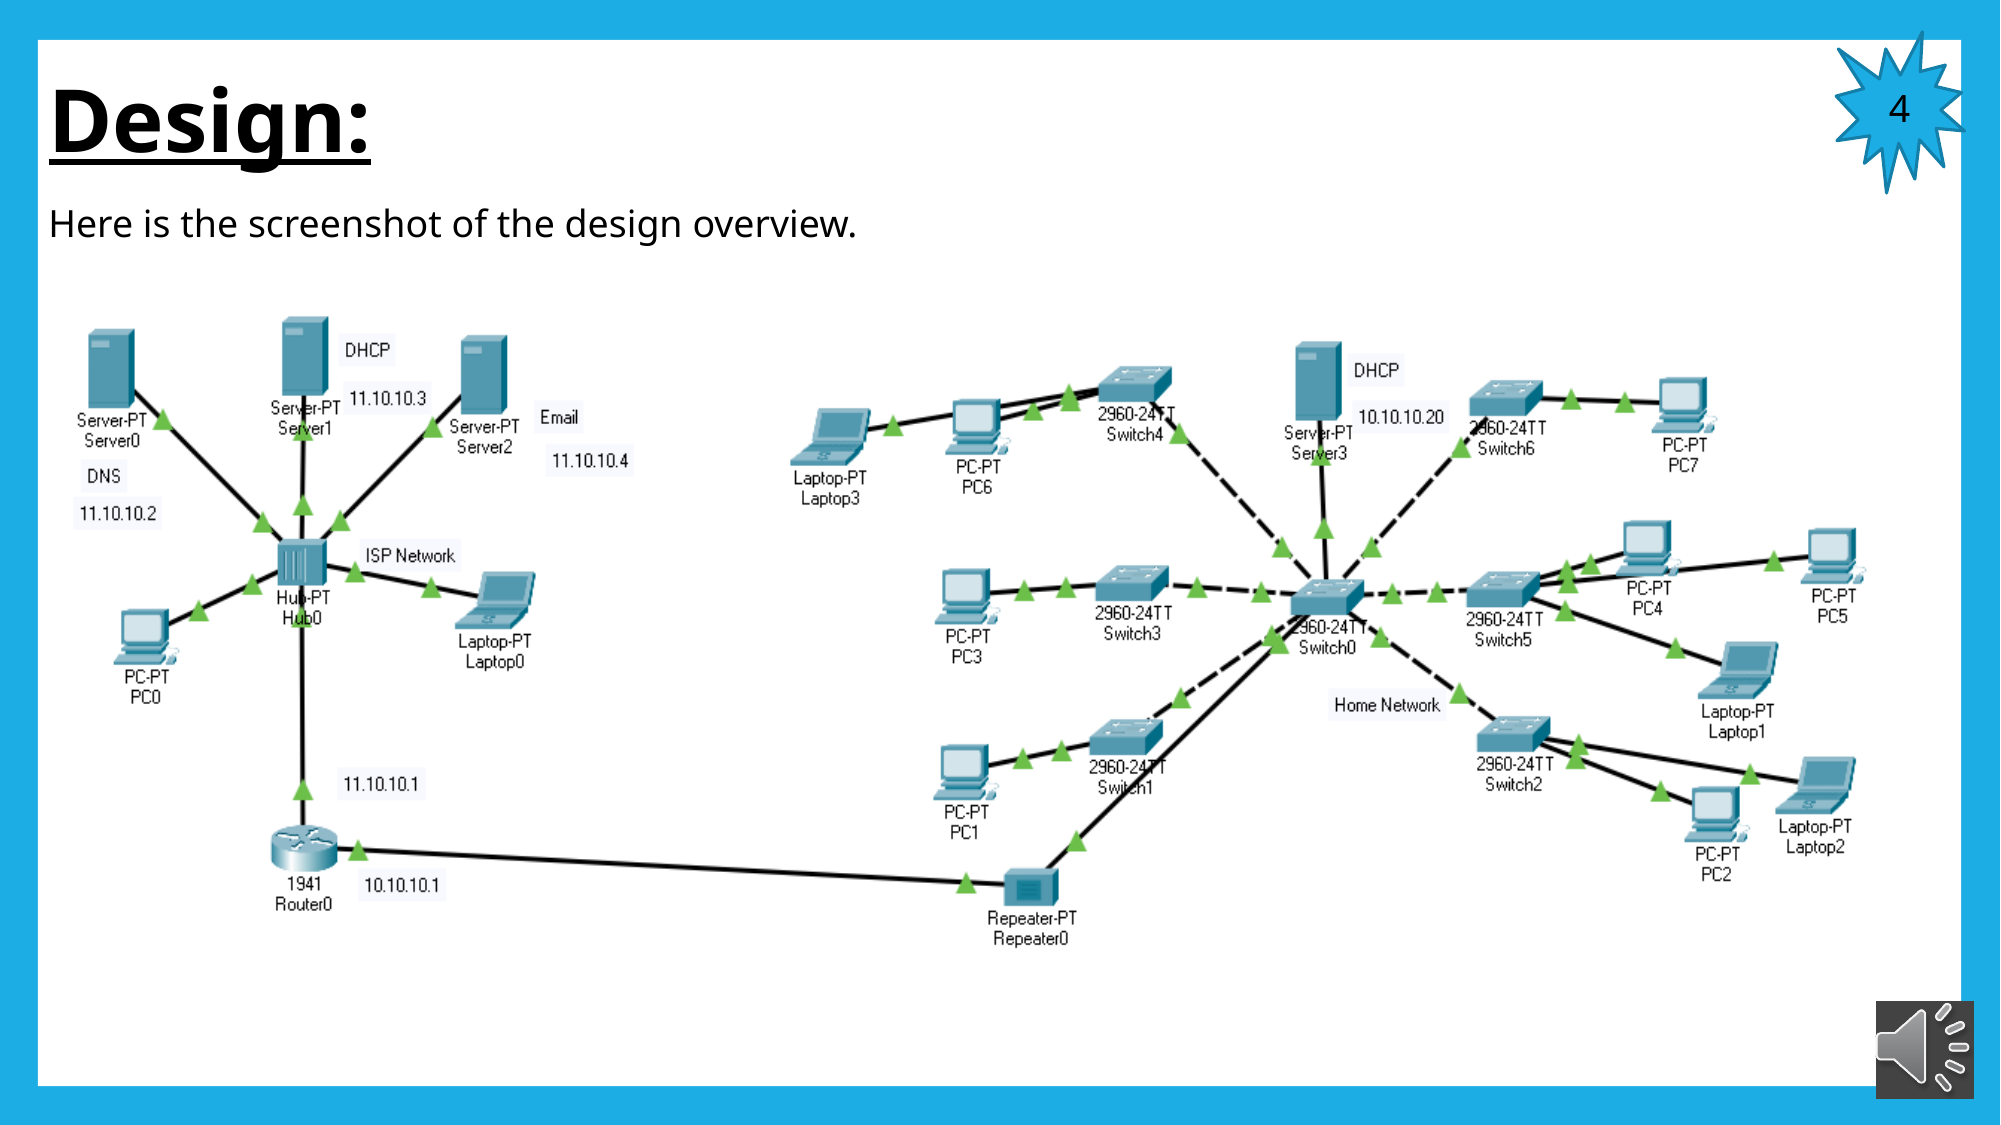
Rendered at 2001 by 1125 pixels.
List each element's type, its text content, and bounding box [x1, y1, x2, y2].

text_box Here is the screenshot of the design overview. [33, 193, 1347, 253]
title Design: [33, 69, 1684, 179]
picture [1874, 999, 1976, 1101]
picture [37, 298, 1960, 970]
text_box 4 [1834, 30, 1966, 195]
